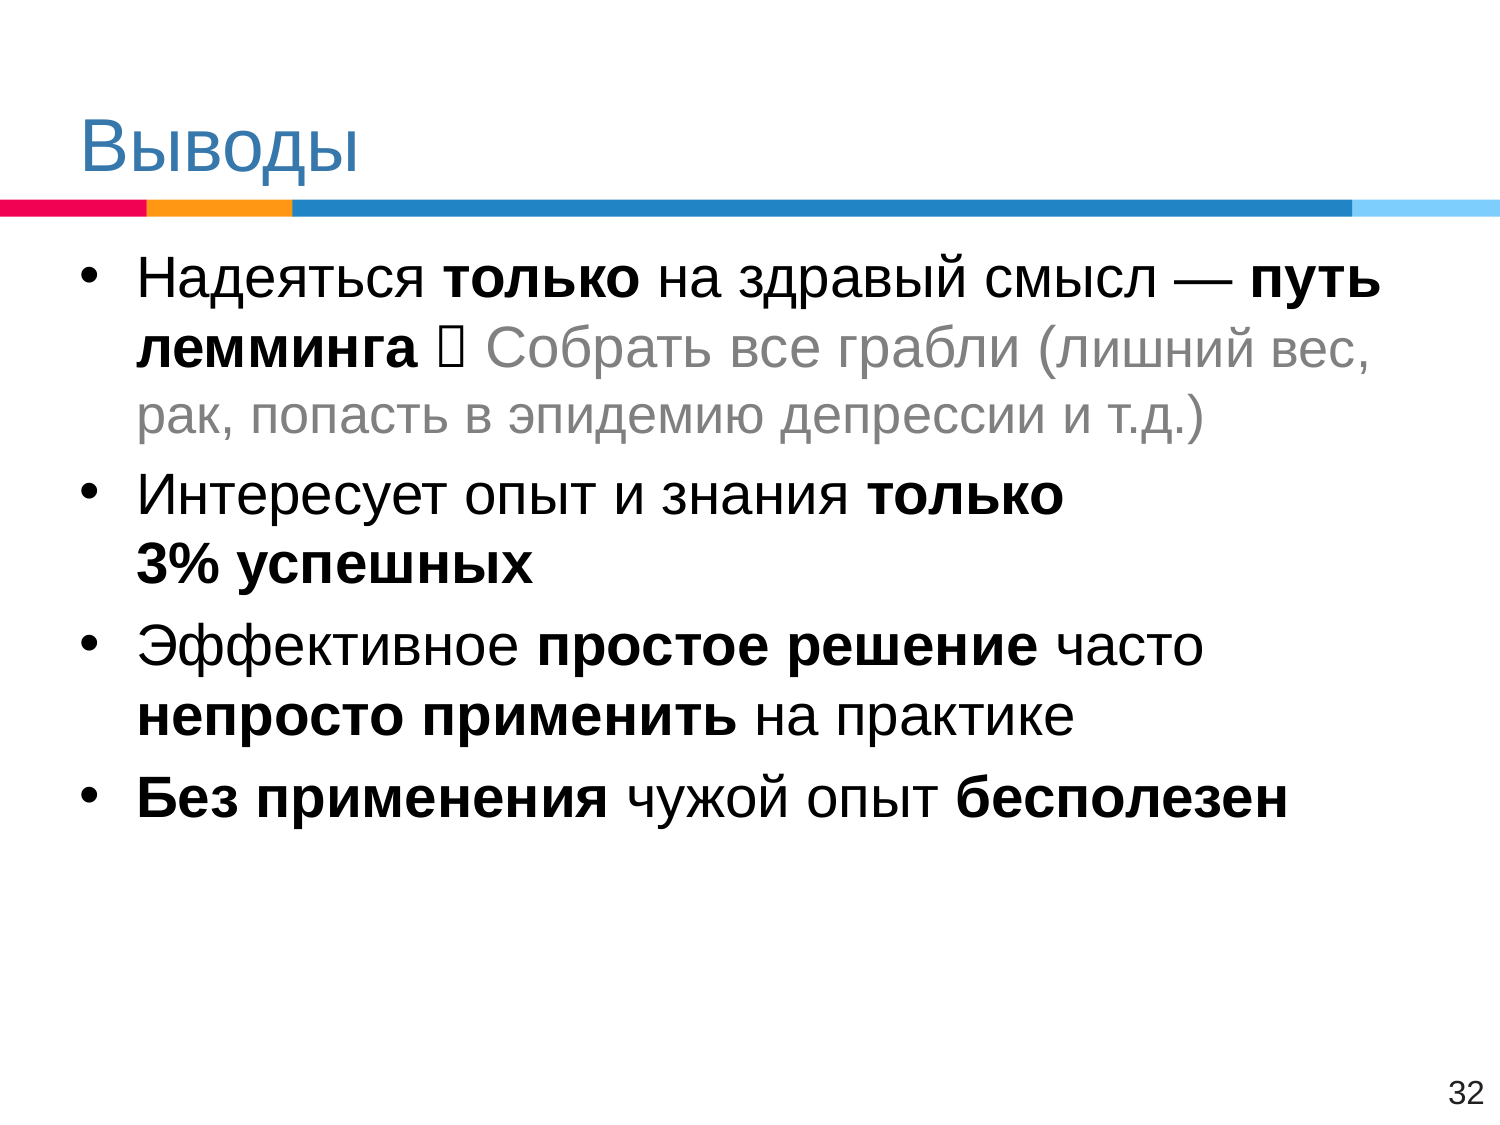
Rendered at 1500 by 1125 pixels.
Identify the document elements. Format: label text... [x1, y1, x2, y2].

title Выводы [64, 6, 1316, 195]
slide_number 32 [1403, 1064, 1500, 1116]
list Надеяться только на здравый смысл — путь лемминга  Собрать все грабли (лишний вес, рак, попасть в эпидемию депрессии и т.д.) Интересует опыт и знания только 3% успешных Эффективное простое решение часто непросто применить на практике Без применения чужой опыт бесполезен [64, 231, 1459, 1000]
